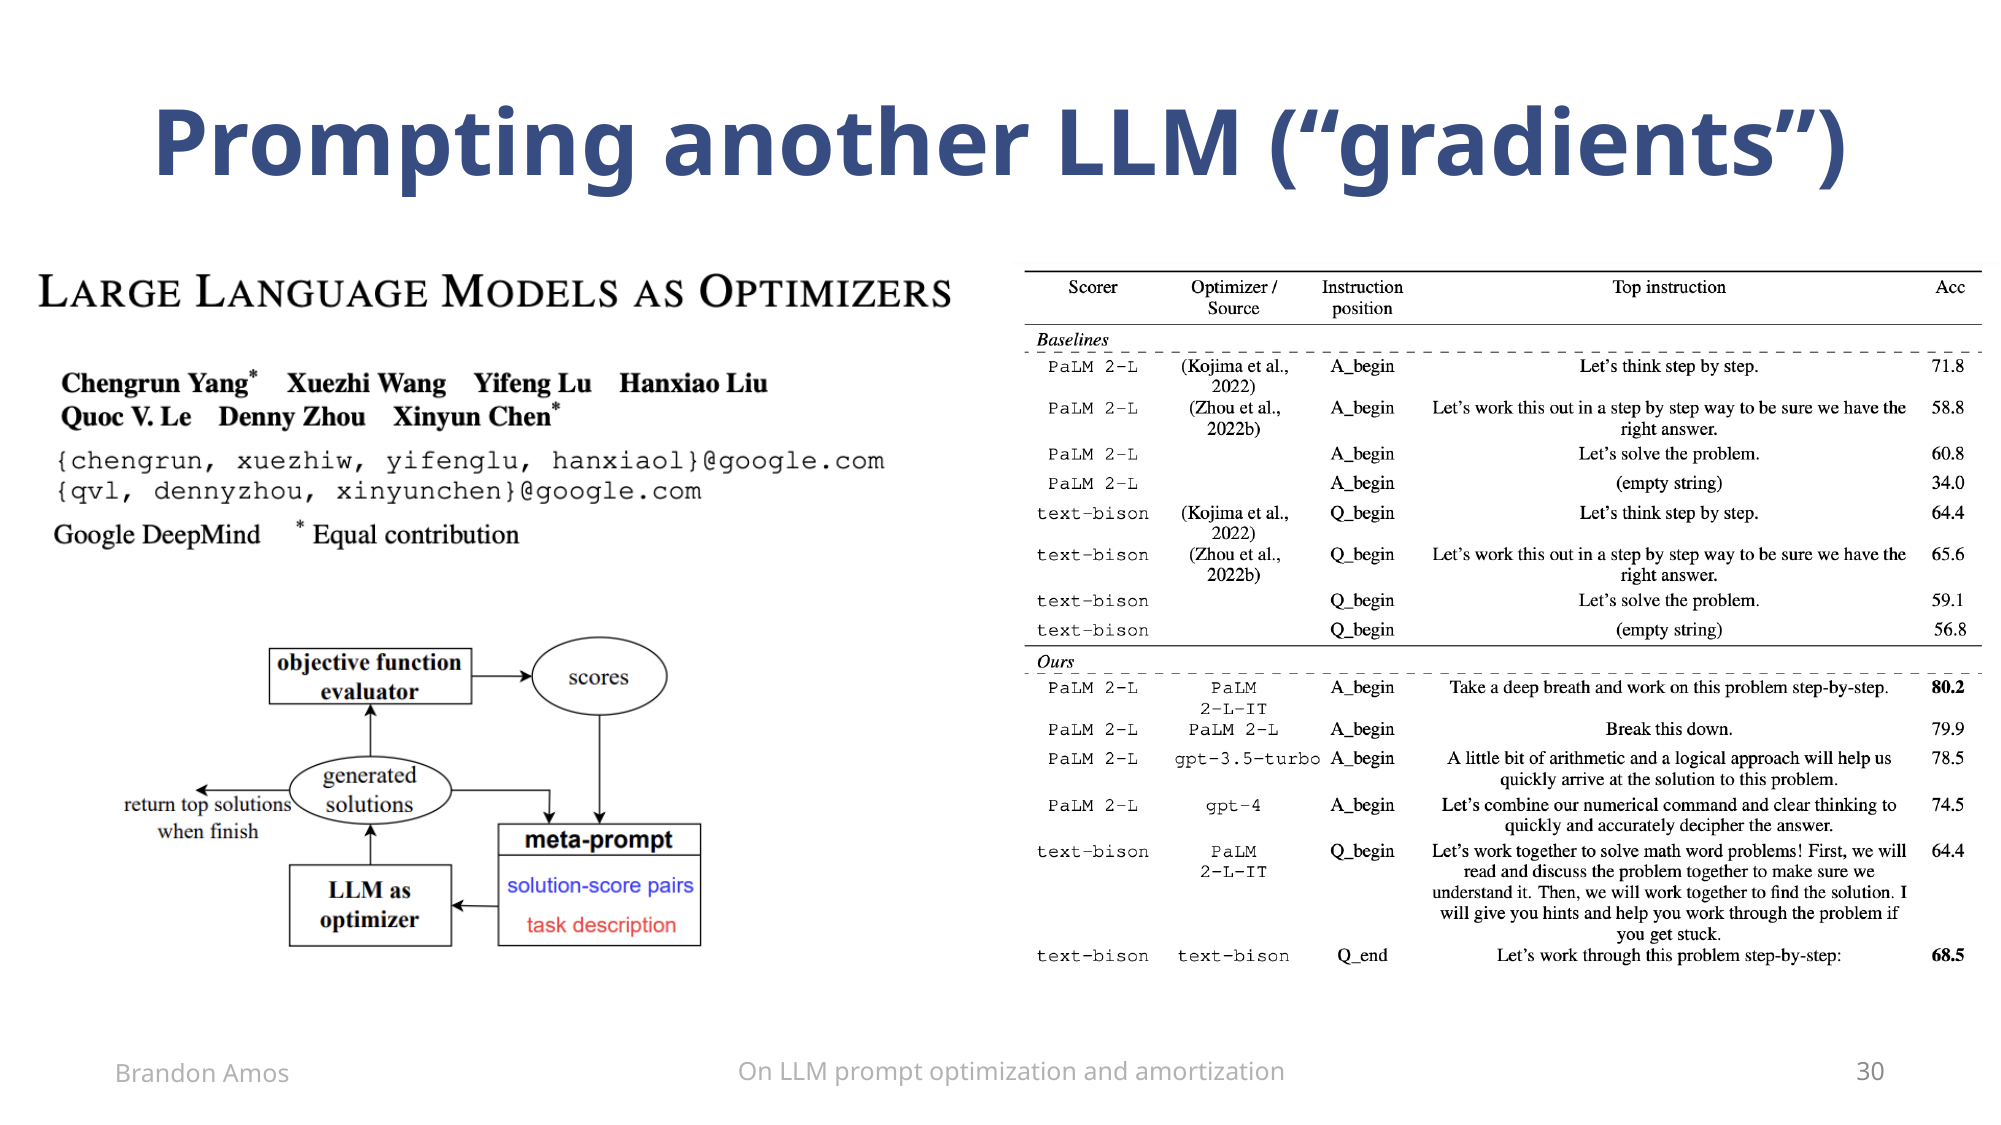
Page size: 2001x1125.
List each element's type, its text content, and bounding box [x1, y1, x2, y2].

slide_number Brandon Amos [99, 1042, 567, 1103]
picture [0, 243, 999, 970]
picture [1011, 262, 2000, 975]
slide_number 30 [1433, 1042, 1900, 1103]
title Prompting another LLM (“gradients”) [99, 45, 1900, 233]
footer On LLM prompt optimization and amortization [590, 1042, 1433, 1103]
